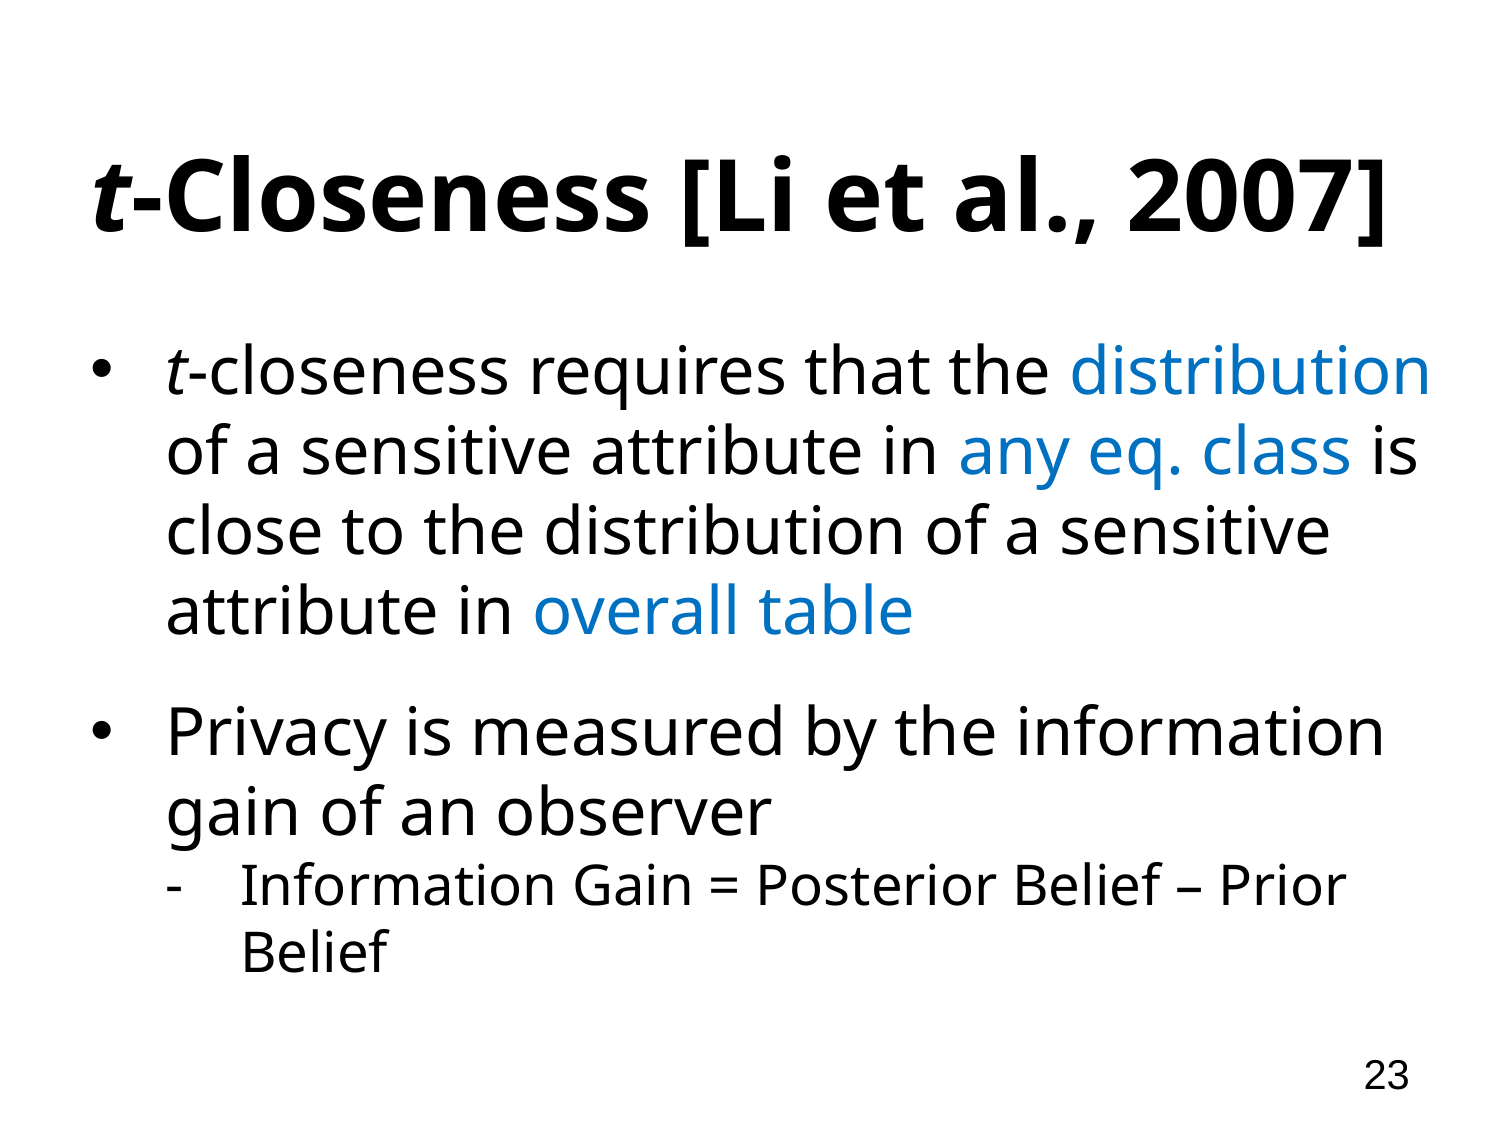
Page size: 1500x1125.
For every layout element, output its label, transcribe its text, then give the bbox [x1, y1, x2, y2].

text_box t-closeness requires that the distribution of a sensitive attribute in any eq. class is close to the distribution of a sensitive attribute in overall table Privacy is measured by the information gain of an observer Information Gain = Posterior Belief – Prior Belief [74, 320, 1472, 1013]
slide_number 23 [1074, 1042, 1425, 1103]
title t-Closeness [Li et al., 2007] [74, 97, 1426, 286]
